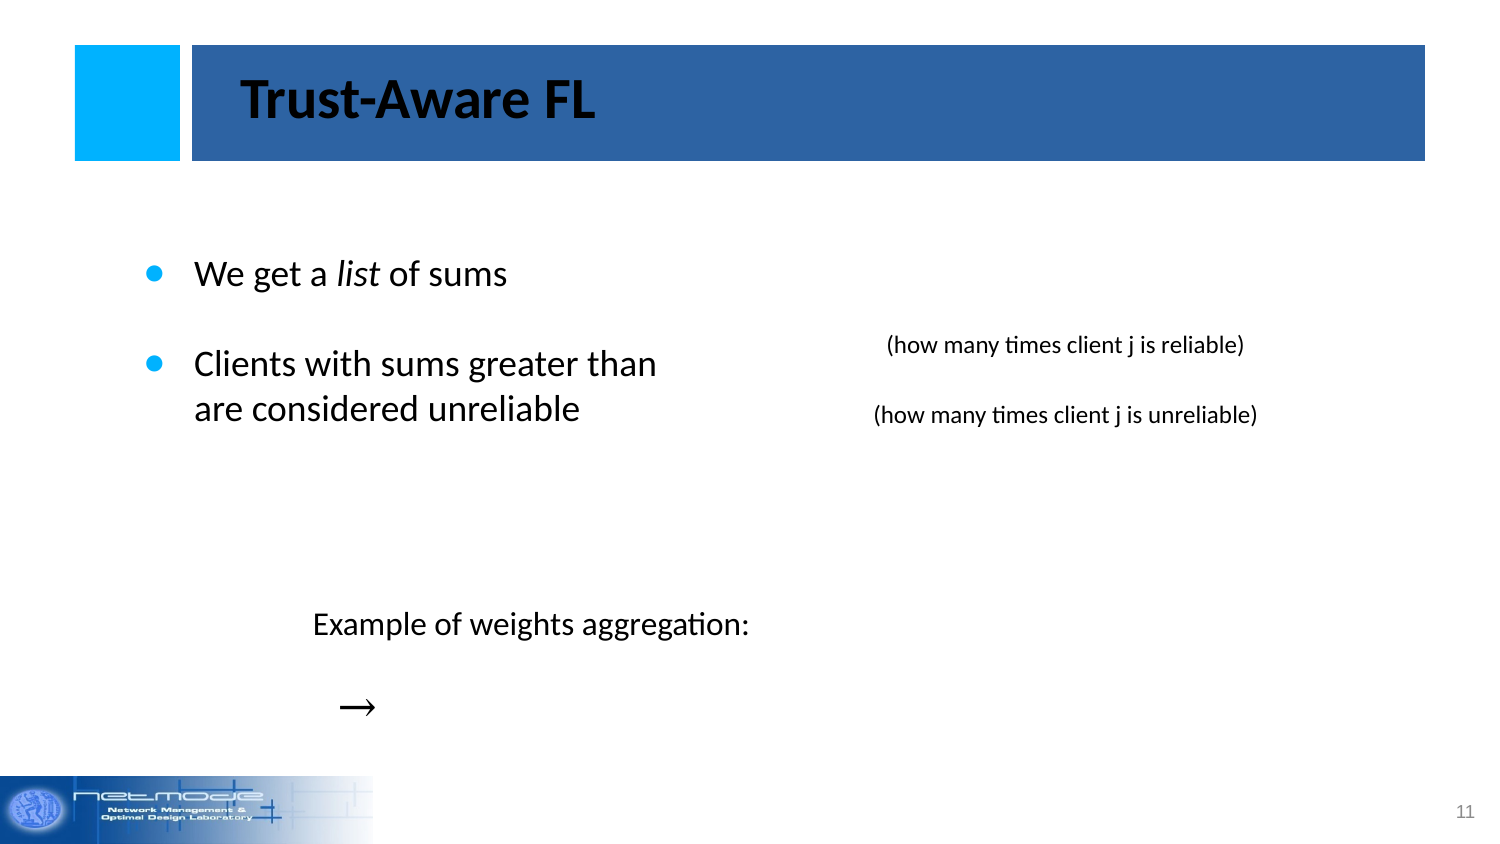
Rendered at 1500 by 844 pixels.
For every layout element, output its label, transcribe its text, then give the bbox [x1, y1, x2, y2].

text_box Trust-Aware FL [74, 45, 1425, 161]
slide_number 11 [1400, 779, 1491, 844]
picture [0, 776, 373, 844]
